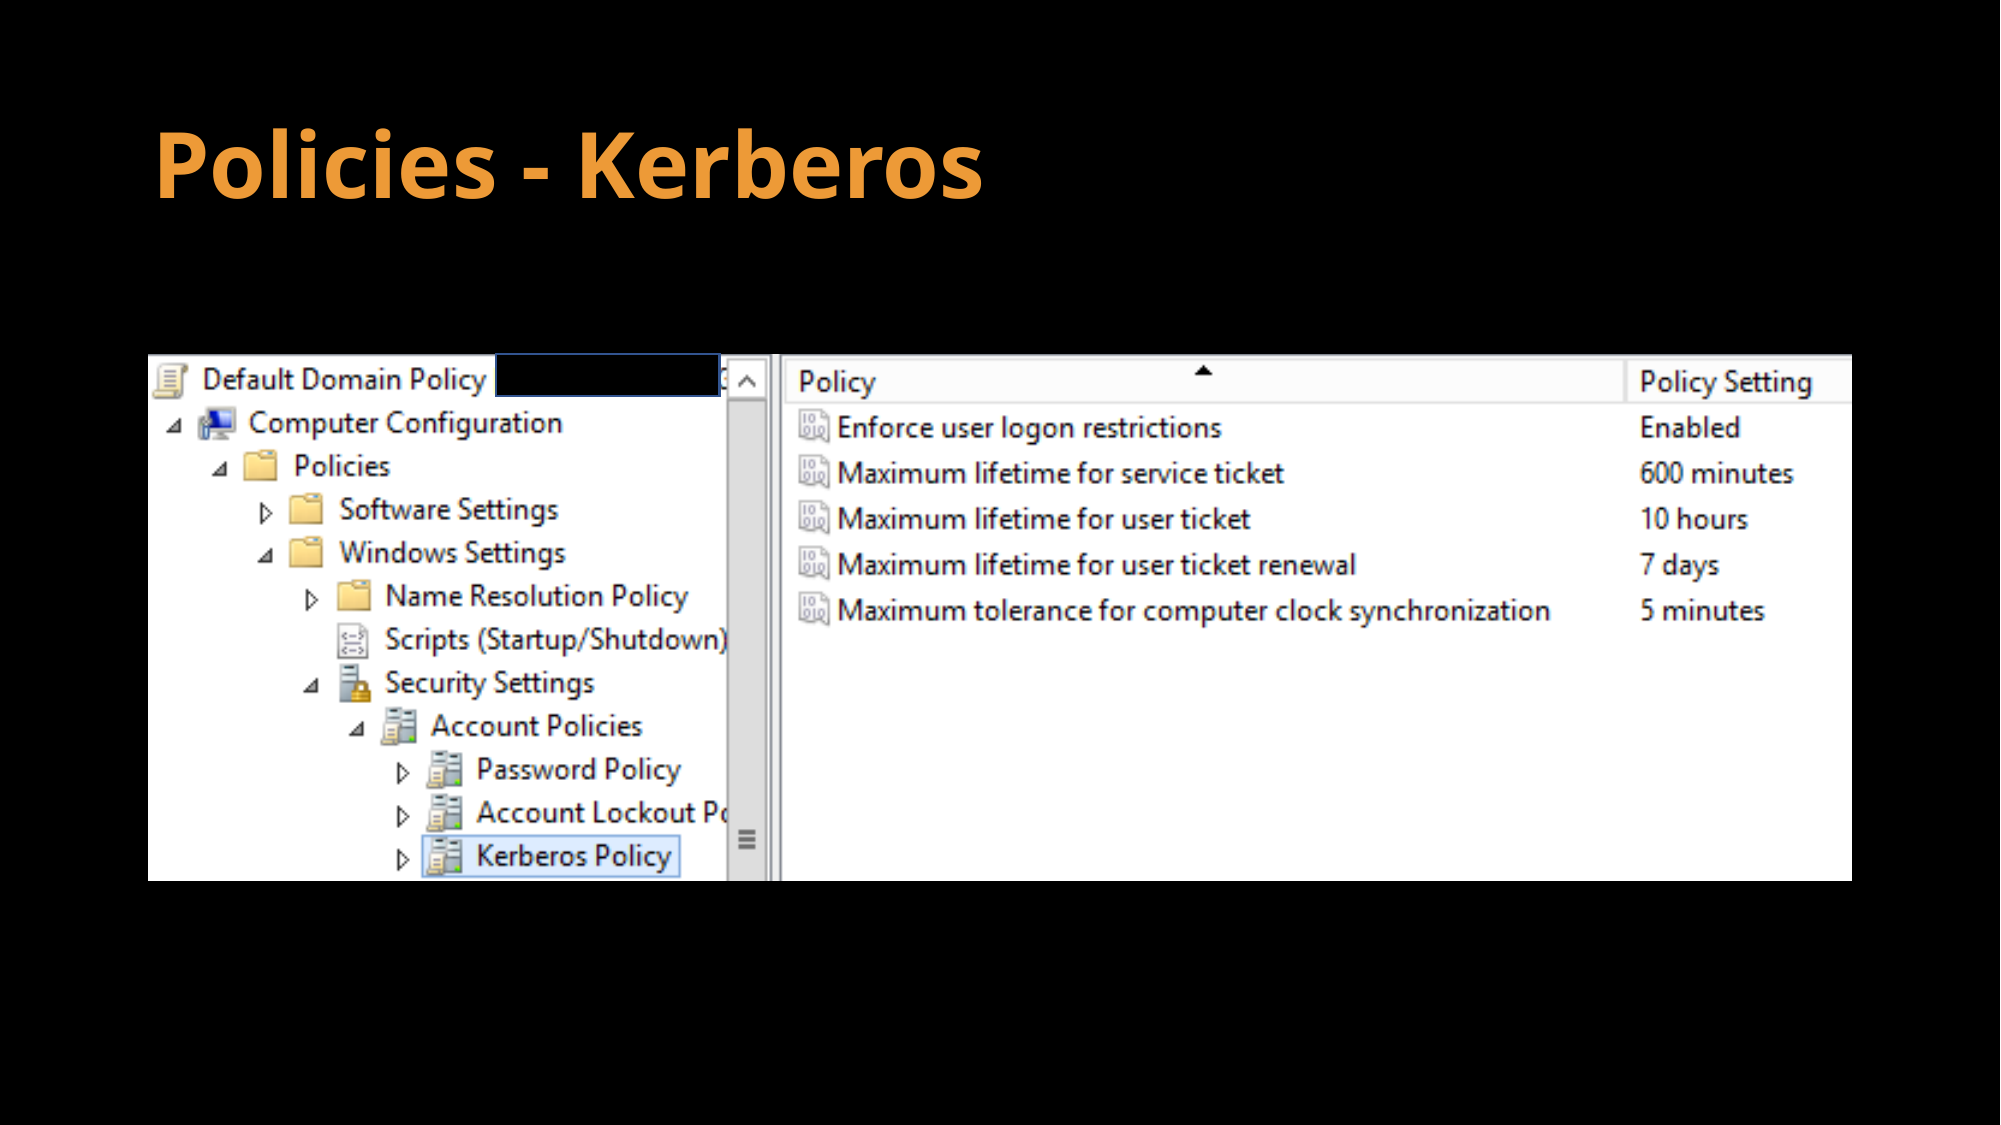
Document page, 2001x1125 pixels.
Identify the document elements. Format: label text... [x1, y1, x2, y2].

picture [148, 354, 1852, 881]
title Policies - Kerberos [137, 59, 1863, 278]
